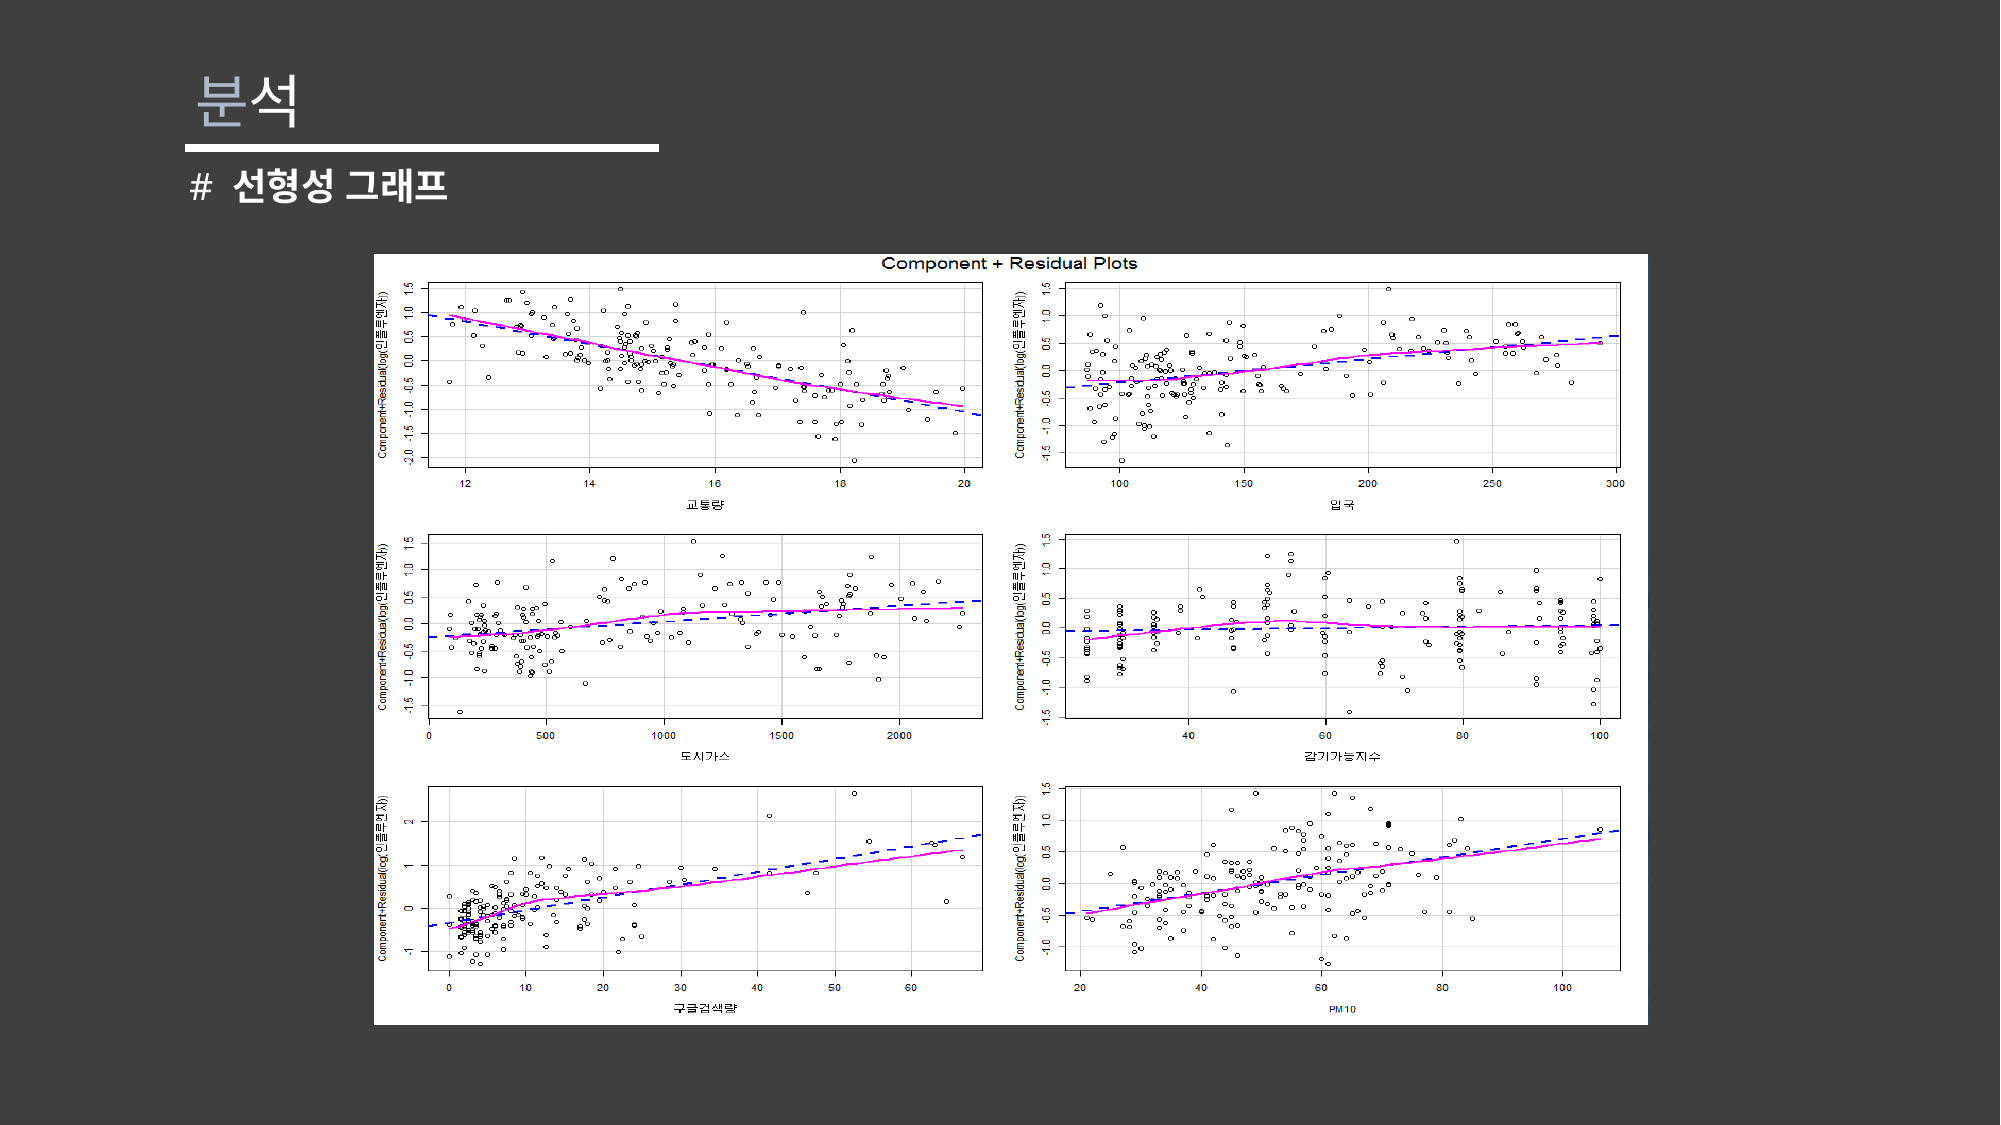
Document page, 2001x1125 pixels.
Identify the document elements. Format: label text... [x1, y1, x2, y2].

picture [374, 254, 1650, 1025]
text_box # 선형성 그래프 [174, 155, 1049, 216]
text_box 분석 [180, 57, 755, 143]
